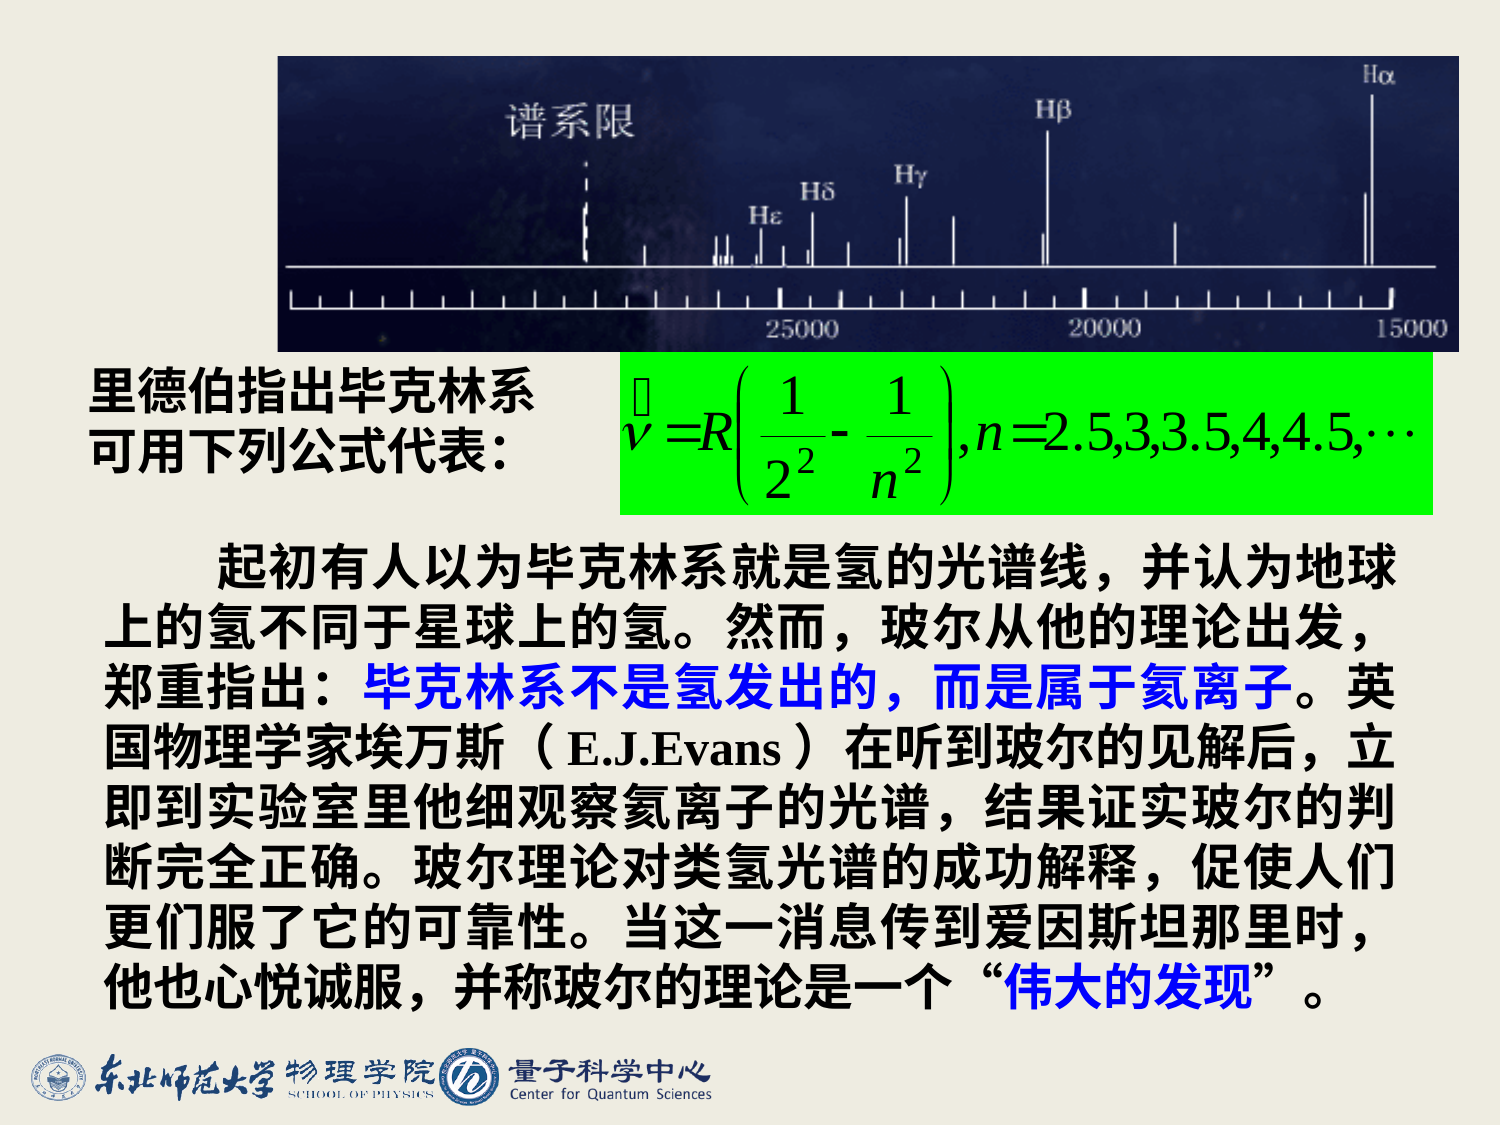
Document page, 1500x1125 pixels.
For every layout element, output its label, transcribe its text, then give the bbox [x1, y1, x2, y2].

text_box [619, 365, 1433, 516]
picture [277, 56, 1460, 353]
picture [20, 1046, 719, 1108]
text_box 里德伯指出毕克林系可用下列公式代表： [73, 352, 600, 487]
text_box 起初有人以为毕克林系就是氢的光谱线，并认为地球上的氢不同于星球上的氢。然而，玻尔从他的理论出发，郑重指出：毕克林系不是氢发出的，而是属于氦离子。英国物理学家埃万斯（E.J.Evans）在听到玻尔的见解后，立即到实验室里他细观察氦离子的光谱，结果证实玻尔的判断完全正确。玻尔理论对类氢光谱的成功解释，促使人们更们服了它的可靠性。当这一消息传到爱因斯坦那里时，他也心悦诚服，并称玻尔的理论是一个“伟大的发现”。 [88, 467, 1412, 1023]
